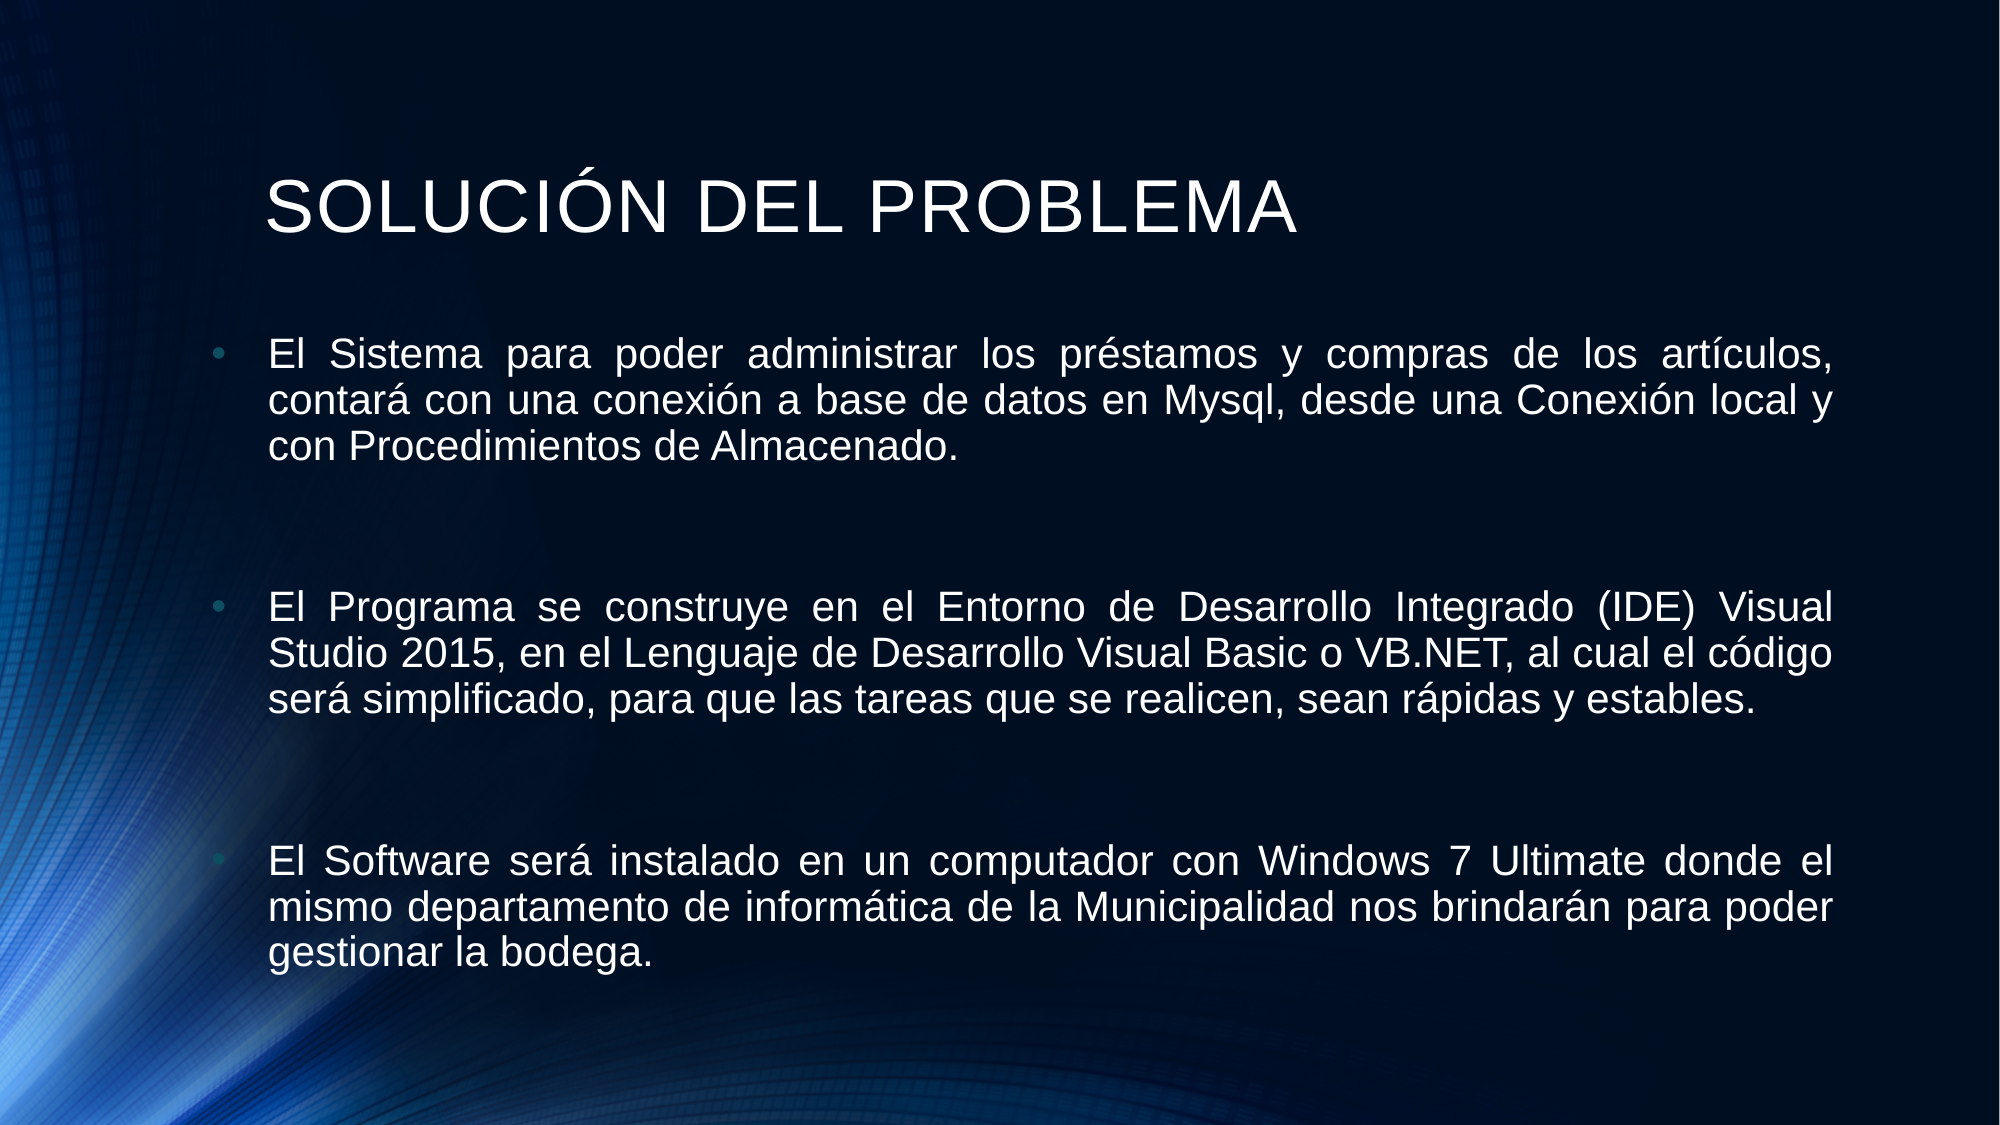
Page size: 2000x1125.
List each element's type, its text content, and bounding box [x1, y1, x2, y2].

title SOLUCIÓN DEL PROBLEMA [249, 30, 1750, 256]
picture [0, 0, 2000, 1125]
list El Sistema para poder administrar los préstamos y compras de los artículos, contará con una conexión a base de datos en Mysql, desde una Conexión local y con Procedimientos de Almacenado. El Programa se construye en el Entorno de Desarrollo Integrado (IDE) Visual Studio 2015, en el Lenguaje de Desarrollo Visual Basic o VB.NET, al cual el código será simplificado, para que las tareas que se realicen, sean rápidas y estables. El Software será instalado en un computador con Windows 7 Ultimate donde el mismo departamento de informática de la Municipalidad nos brindarán para poder gestionar la bodega. [196, 324, 1851, 1000]
